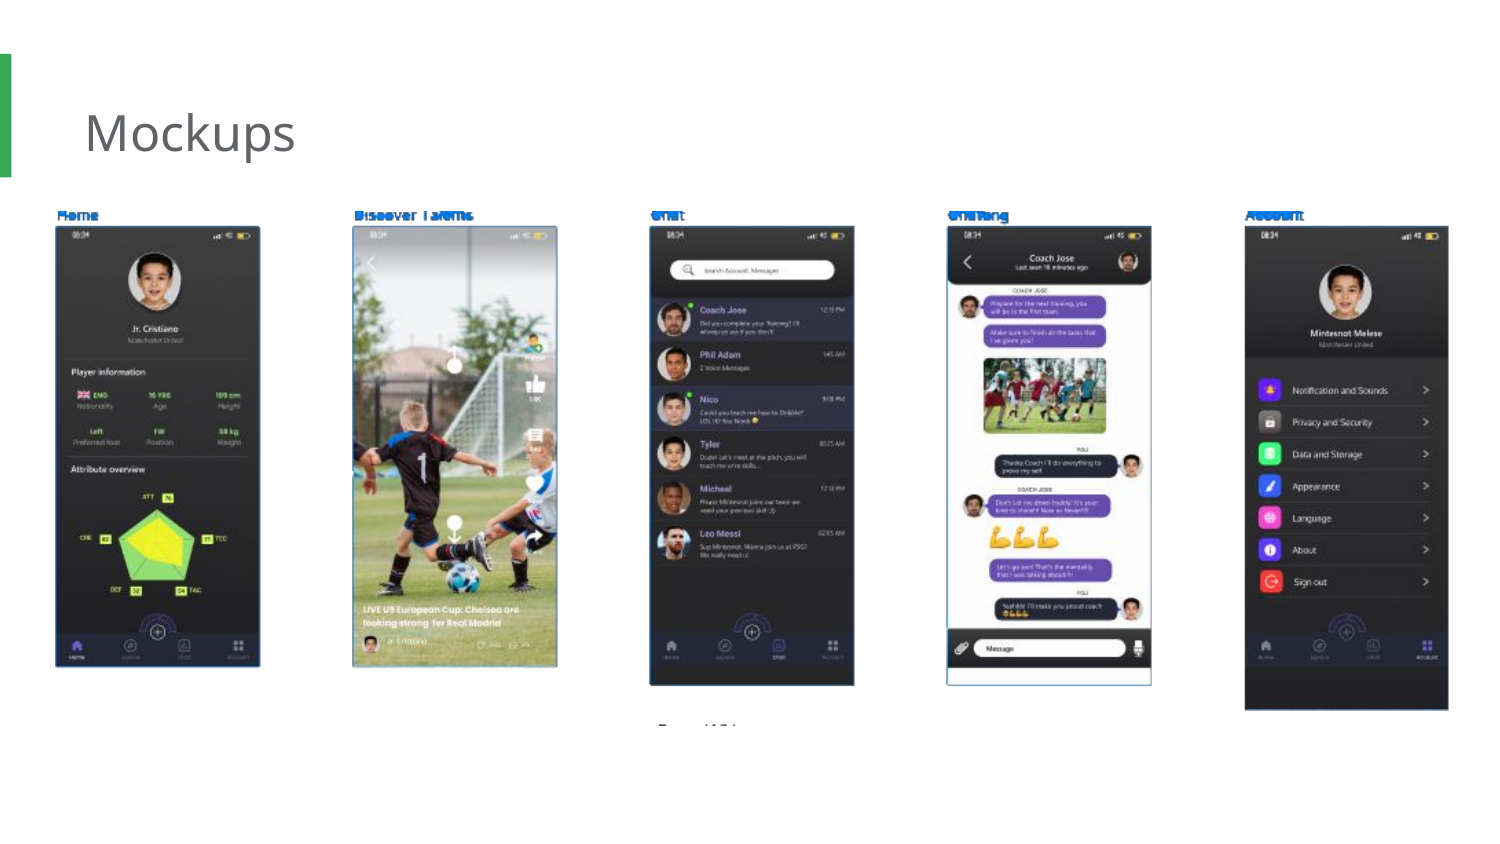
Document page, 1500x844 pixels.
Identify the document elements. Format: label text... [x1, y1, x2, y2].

picture [27, 211, 1472, 727]
text_box Mockups [84, 85, 1234, 176]
